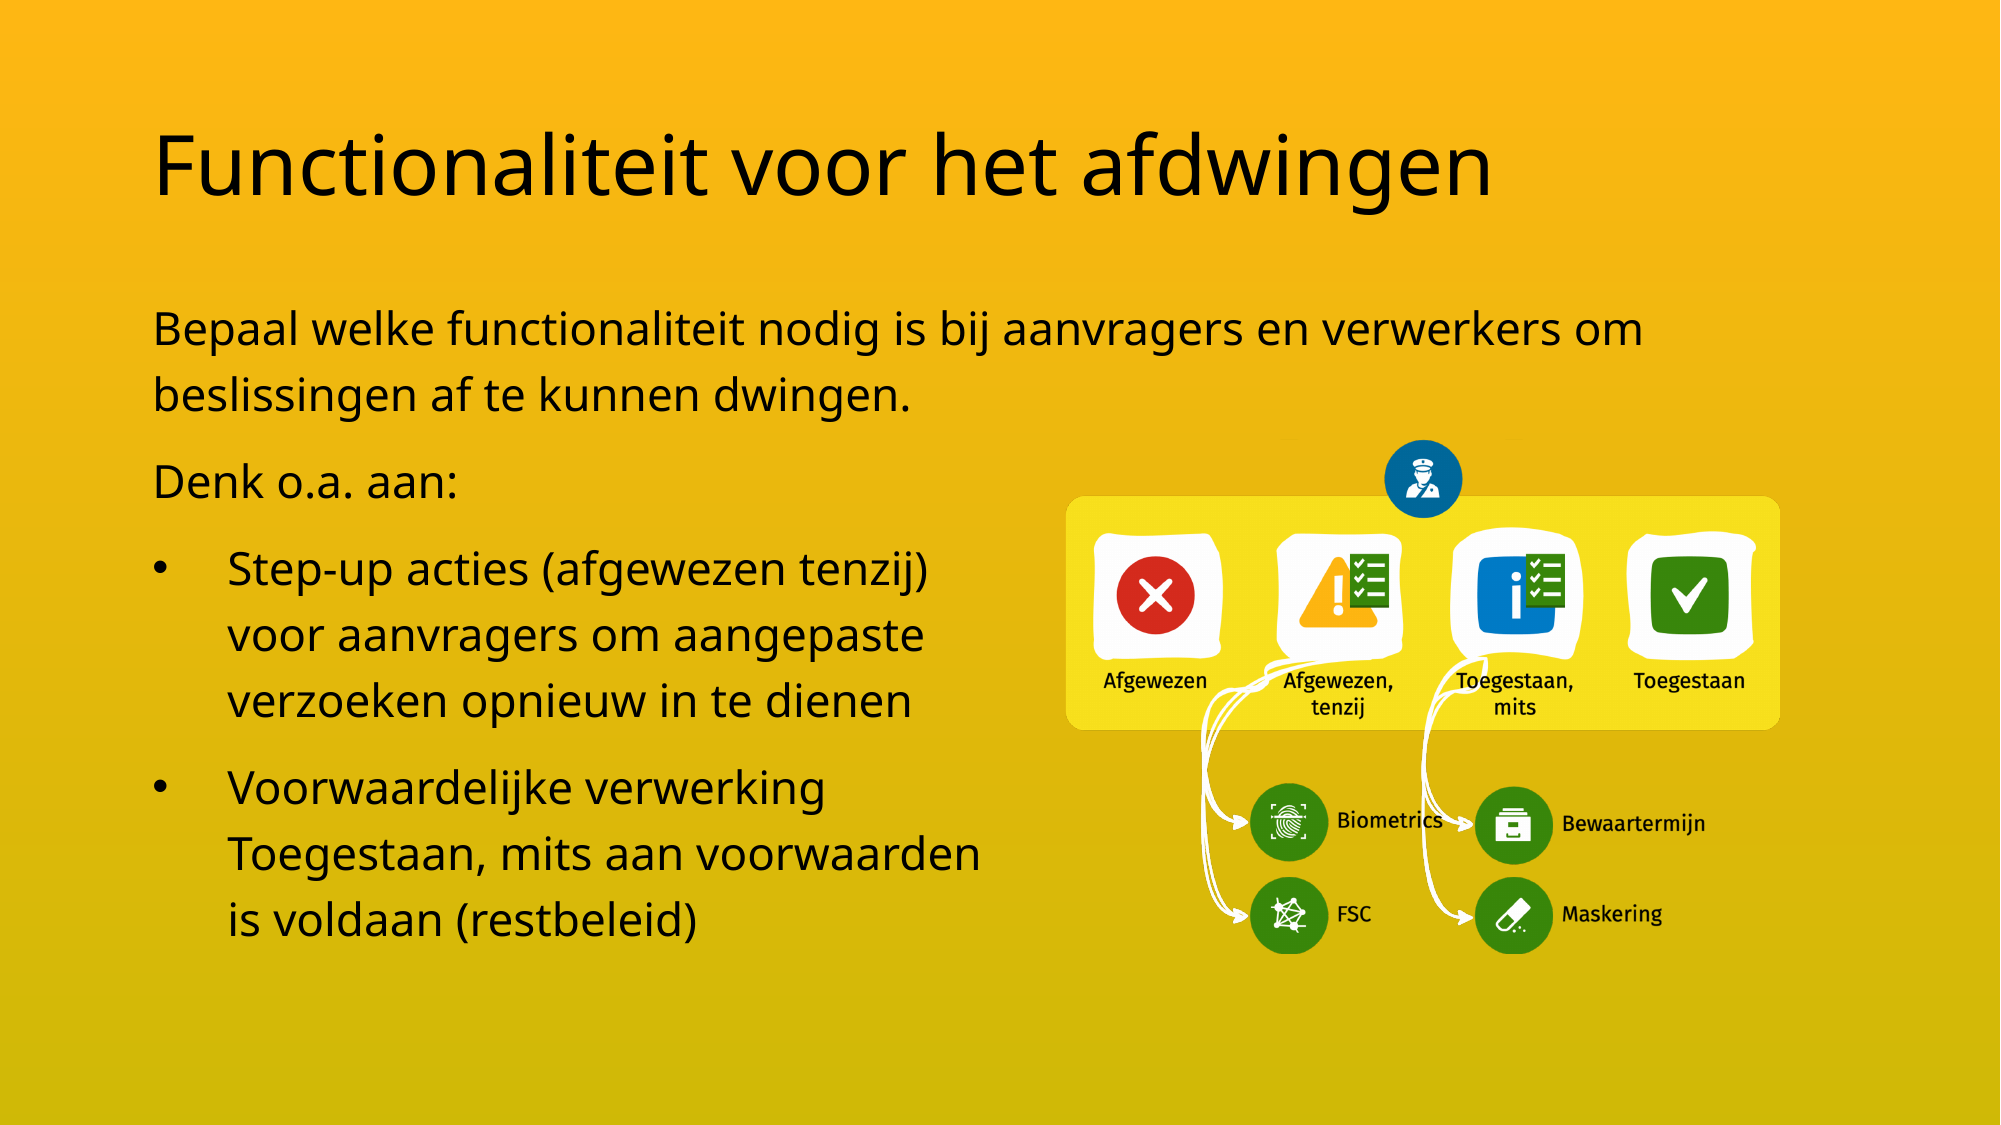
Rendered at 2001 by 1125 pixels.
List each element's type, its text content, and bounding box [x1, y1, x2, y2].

title Functionaliteit voor het afdwingen [137, 59, 1863, 278]
picture [1064, 438, 1781, 955]
text_box Bepaal welke functionaliteit nodig is bij aanvragers en verwerkers om beslissingen af te kunnen dwingen. Denk o.a. aan: Step-up acties (afgewezen tenzij) voor aanvragers om aangepaste verzoeken opnieuw in te dienen Voorwaardelijke verwerking Toegestaan, mits aan voorwaarden is voldaan (restbeleid) [137, 281, 1863, 780]
